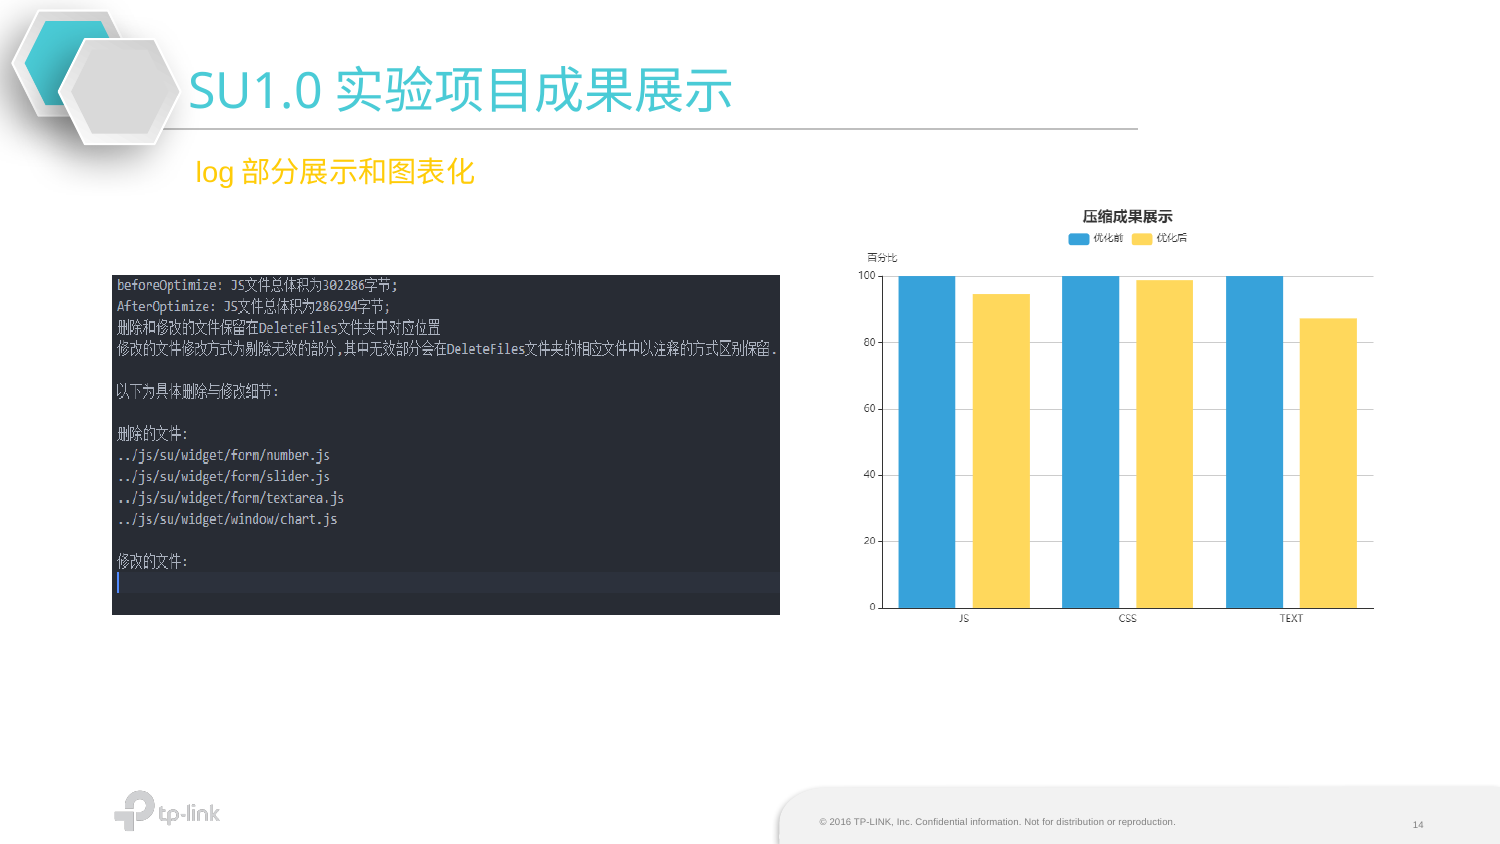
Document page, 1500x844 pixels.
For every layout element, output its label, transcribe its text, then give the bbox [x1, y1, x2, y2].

picture [838, 200, 1400, 646]
list log部分展示和图表化 [180, 153, 535, 192]
picture [111, 275, 780, 615]
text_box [12, 10, 1139, 145]
